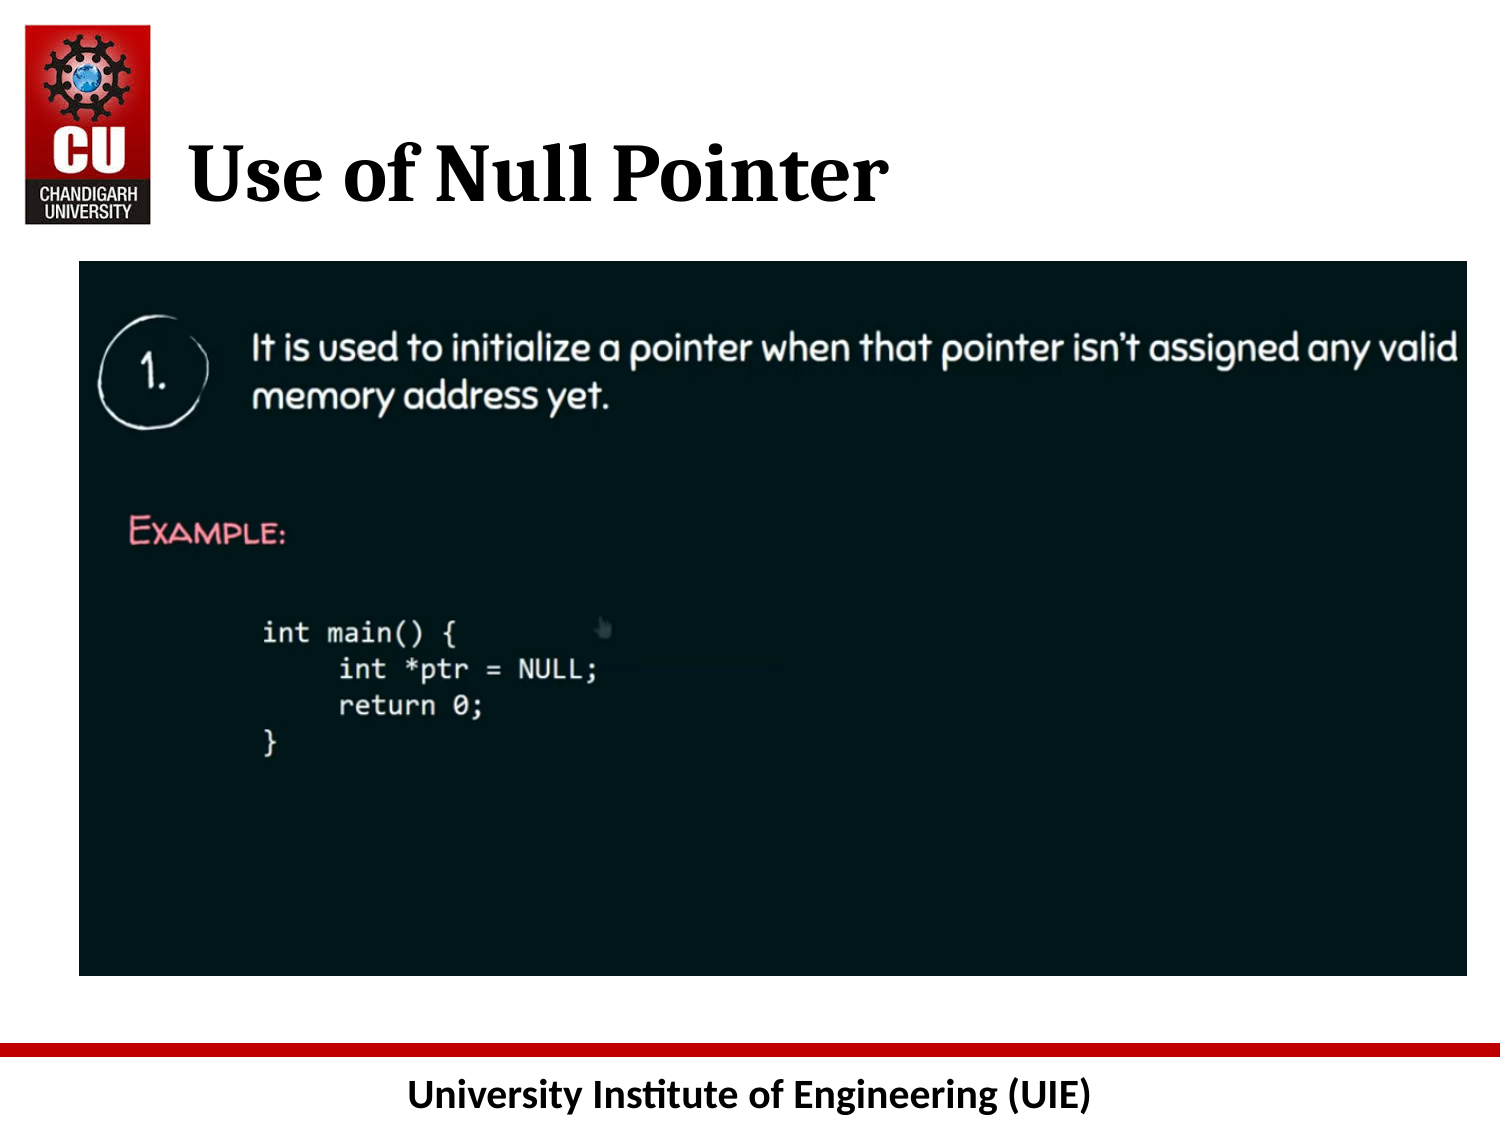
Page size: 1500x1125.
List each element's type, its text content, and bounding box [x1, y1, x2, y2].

title Use of Null Pointer [172, 122, 1467, 228]
slide_number [1059, 1042, 1397, 1103]
picture [79, 261, 1467, 976]
picture [24, 24, 151, 225]
